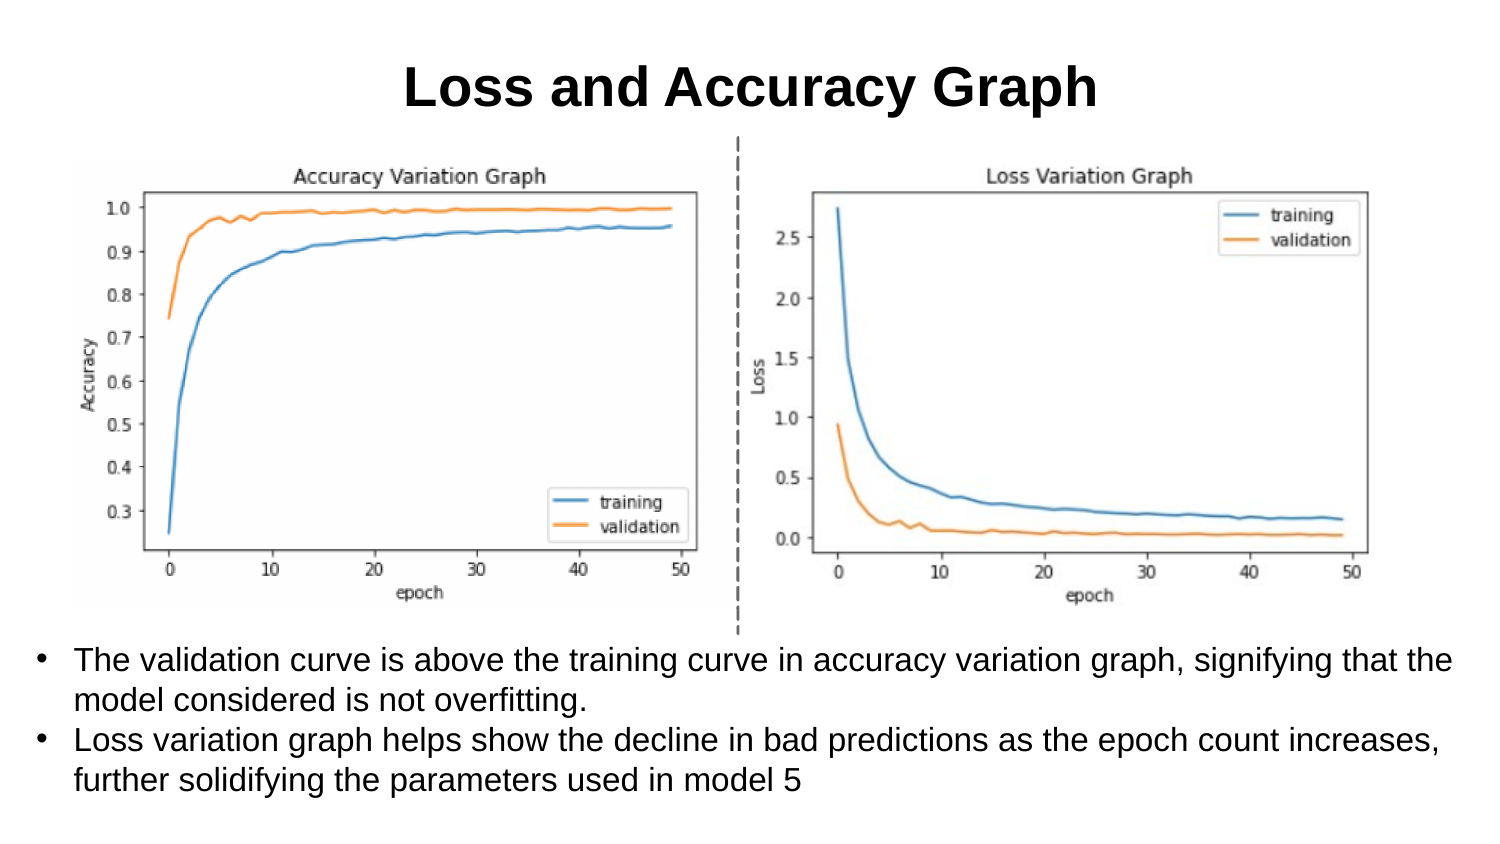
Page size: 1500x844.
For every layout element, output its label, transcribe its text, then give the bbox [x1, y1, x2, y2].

text_box The validation curve is above the training curve in accuracy variation graph, signifying that the model considered is not overfitting. Loss variation graph helps show the decline in bad predictions as the epoch count increases, further solidifying the parameters used in model 5 [28, 634, 1493, 842]
text_box [72, 136, 740, 634]
text_box [750, 166, 1370, 606]
title Loss and Accuracy Graph [364, 49, 1136, 192]
